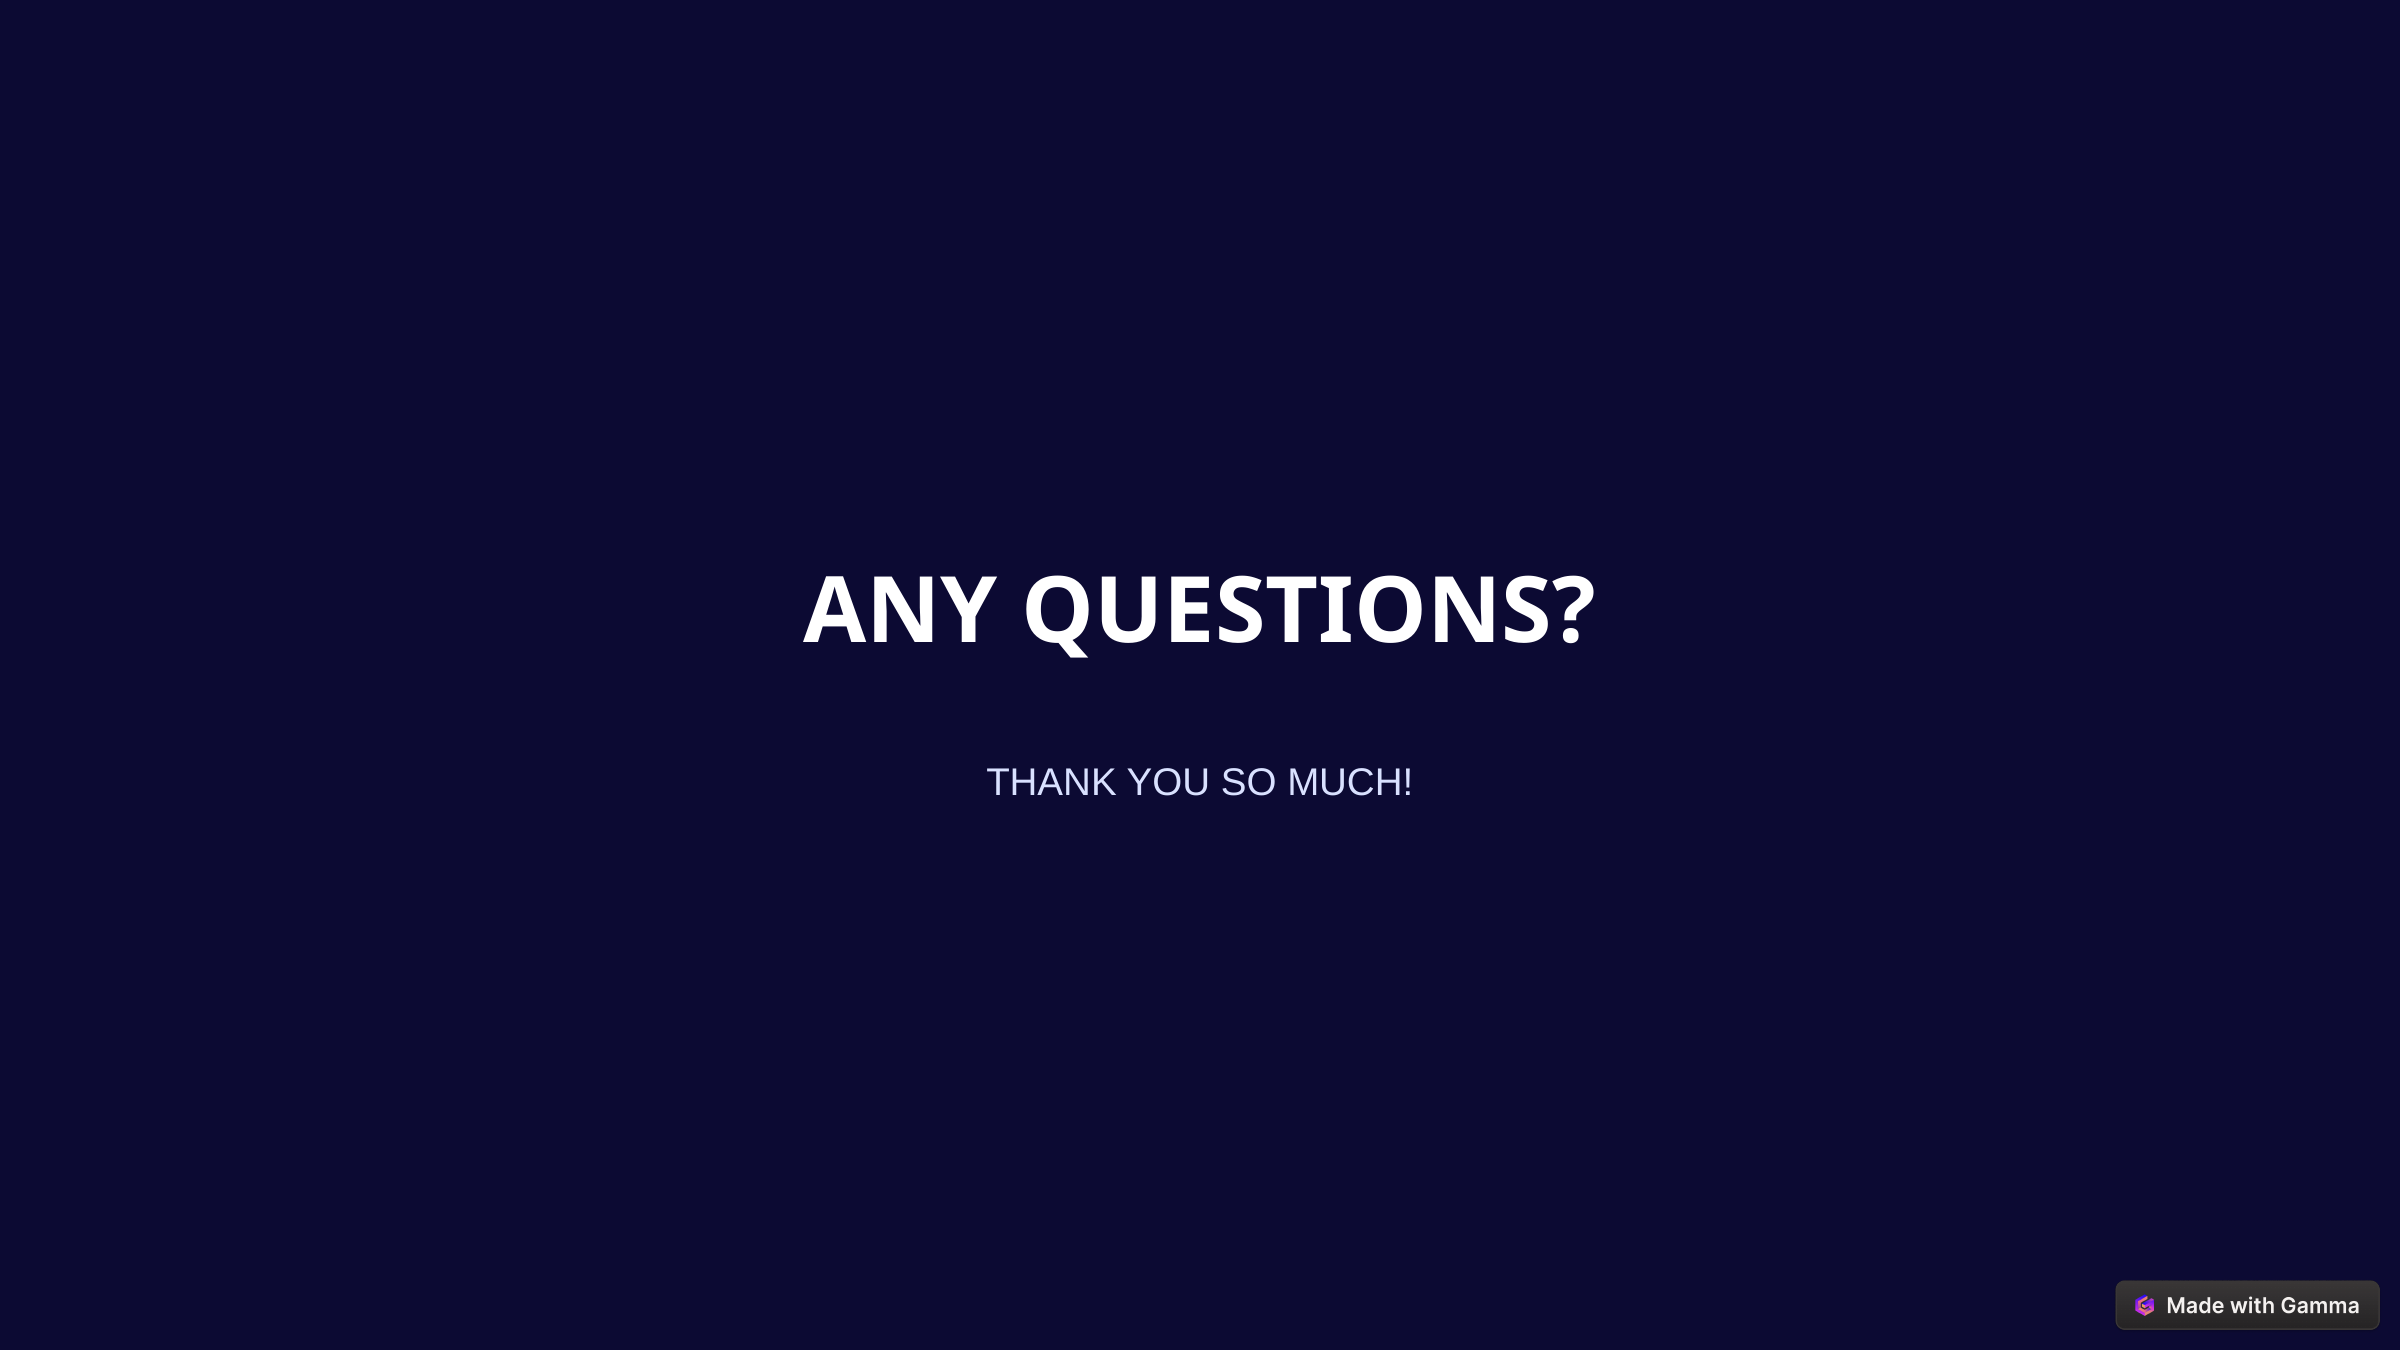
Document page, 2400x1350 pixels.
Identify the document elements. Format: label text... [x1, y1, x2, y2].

text_box THANK YOU SO MUCH! [137, 740, 2263, 804]
picture [2106, 1271, 2389, 1339]
text_box ANY QUESTIONS? [732, 546, 1668, 662]
